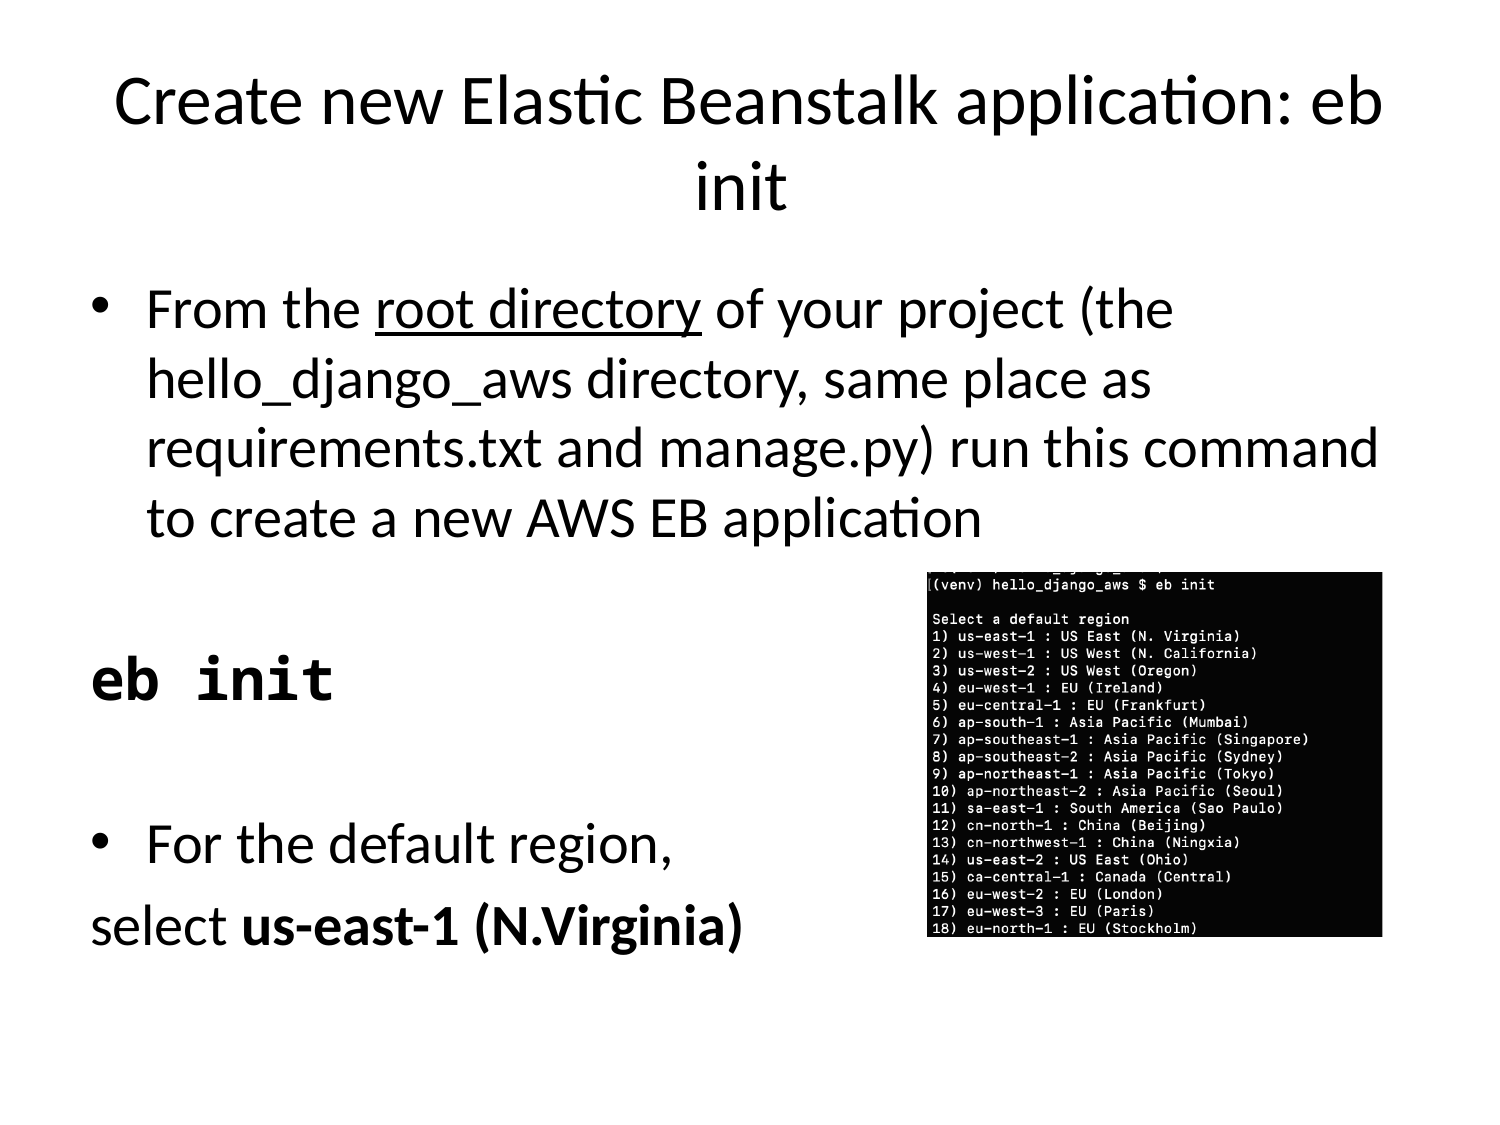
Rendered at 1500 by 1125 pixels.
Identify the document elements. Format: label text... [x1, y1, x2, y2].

list From the root directory of your project (the hello_django_aws directory, same place as requirements.txt and manage.py) run this command to create a new AWS EB application eb init For the default region, select us-east-1 (N.Virginia) [75, 262, 1425, 1085]
picture [926, 572, 1383, 937]
title Create new Elastic Beanstalk application: eb init [75, 45, 1425, 233]
